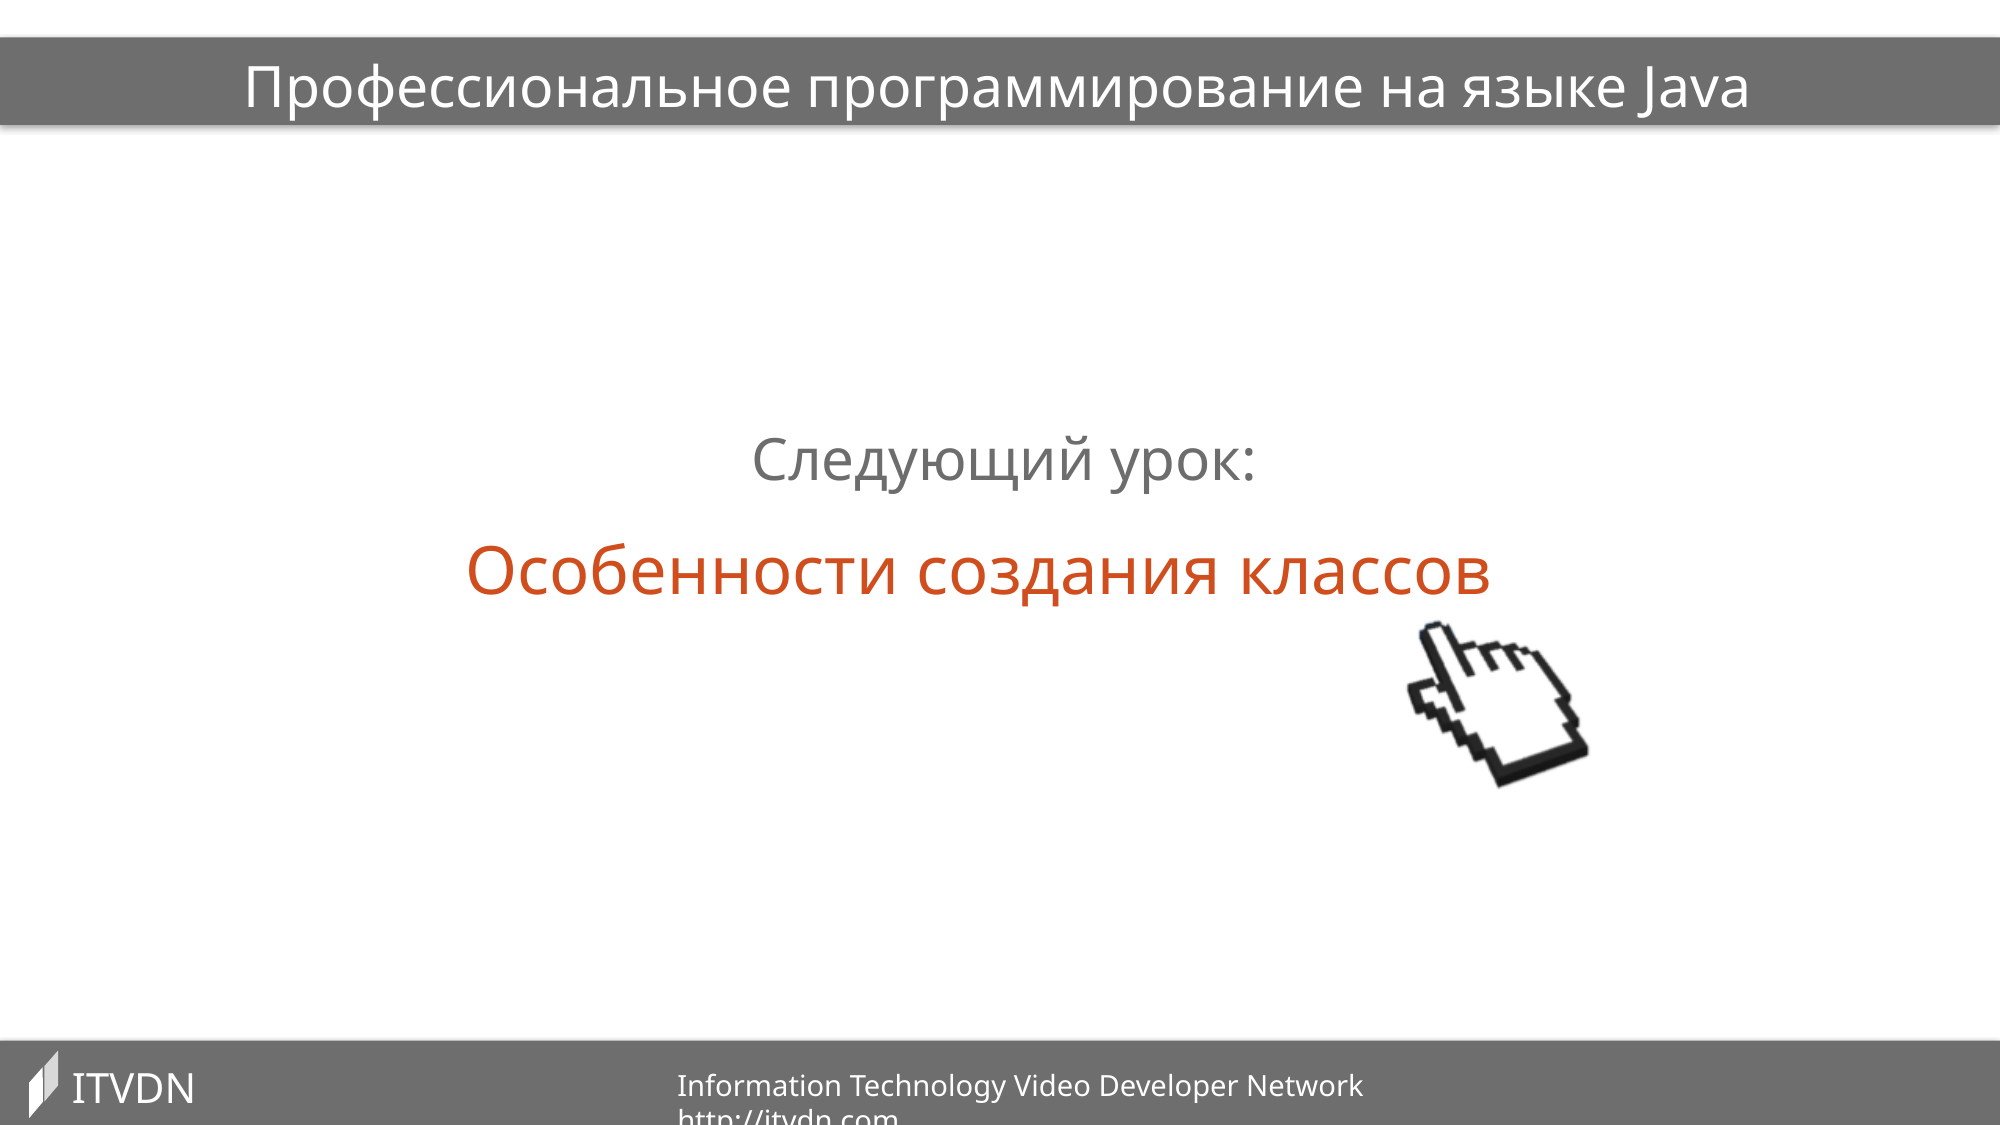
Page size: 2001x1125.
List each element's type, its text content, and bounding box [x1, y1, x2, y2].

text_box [28, 1050, 59, 1119]
text_box Information Technology Video Developer Network http://itvdn.com [662, 1059, 1963, 1125]
text_box [0, 34, 2000, 128]
text_box ITVDN [62, 1054, 212, 1120]
text_box [0, 1037, 2000, 1125]
text_box Особенности создания классов [45, 438, 1913, 699]
text_box Следующий урок: [404, 399, 1605, 515]
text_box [1391, 613, 1620, 798]
text_box Профессиональное программирование на языке Java [207, 37, 1788, 132]
